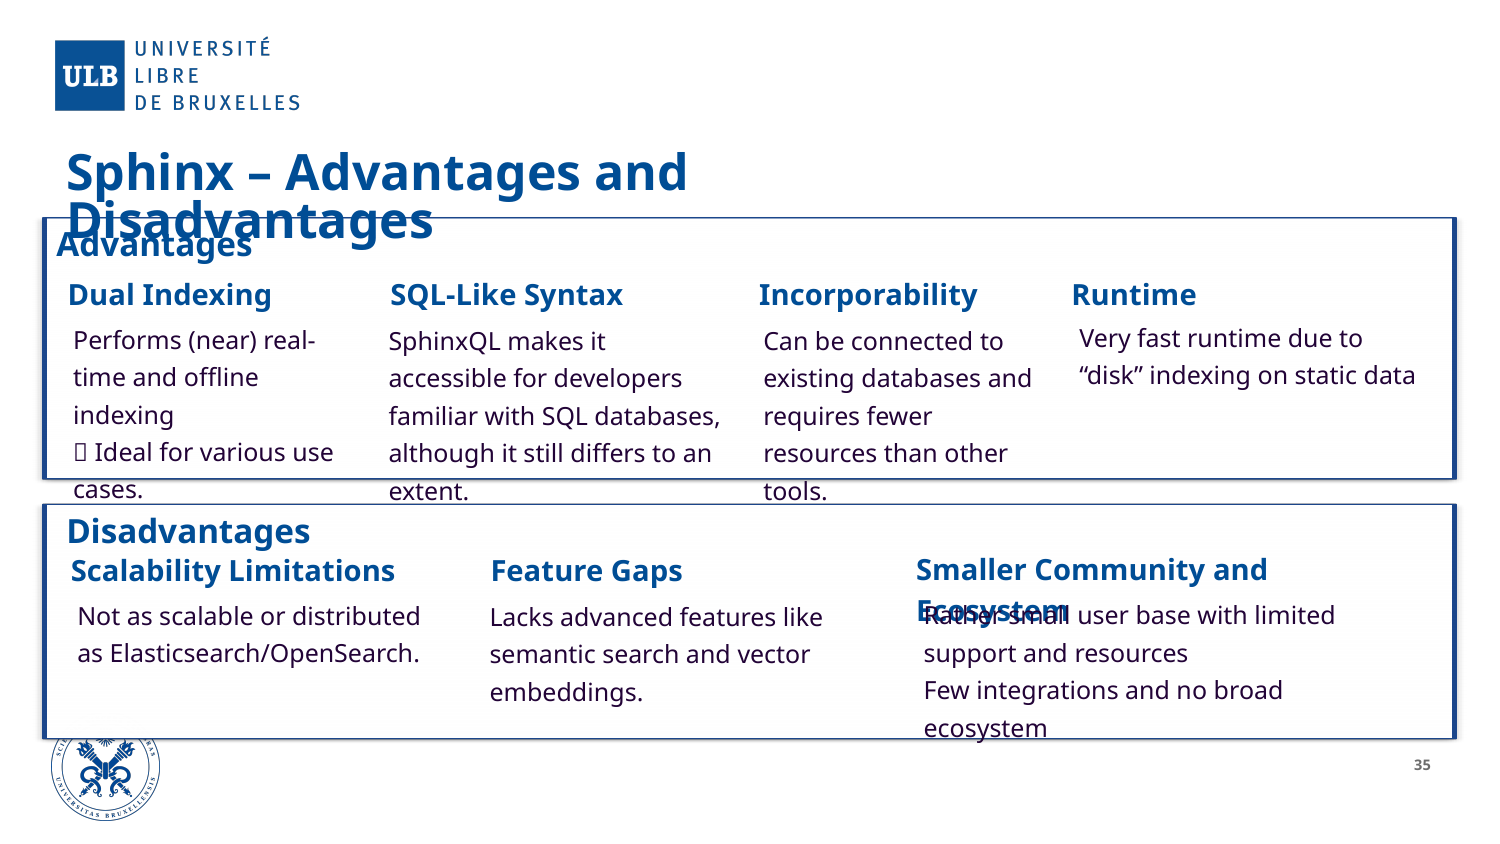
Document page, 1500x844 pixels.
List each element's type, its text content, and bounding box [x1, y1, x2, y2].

picture [51, 34, 302, 113]
picture [30, 215, 1470, 487]
title Sphinx – Advantages and Disadvantages [51, 137, 1018, 214]
picture [30, 502, 1470, 821]
